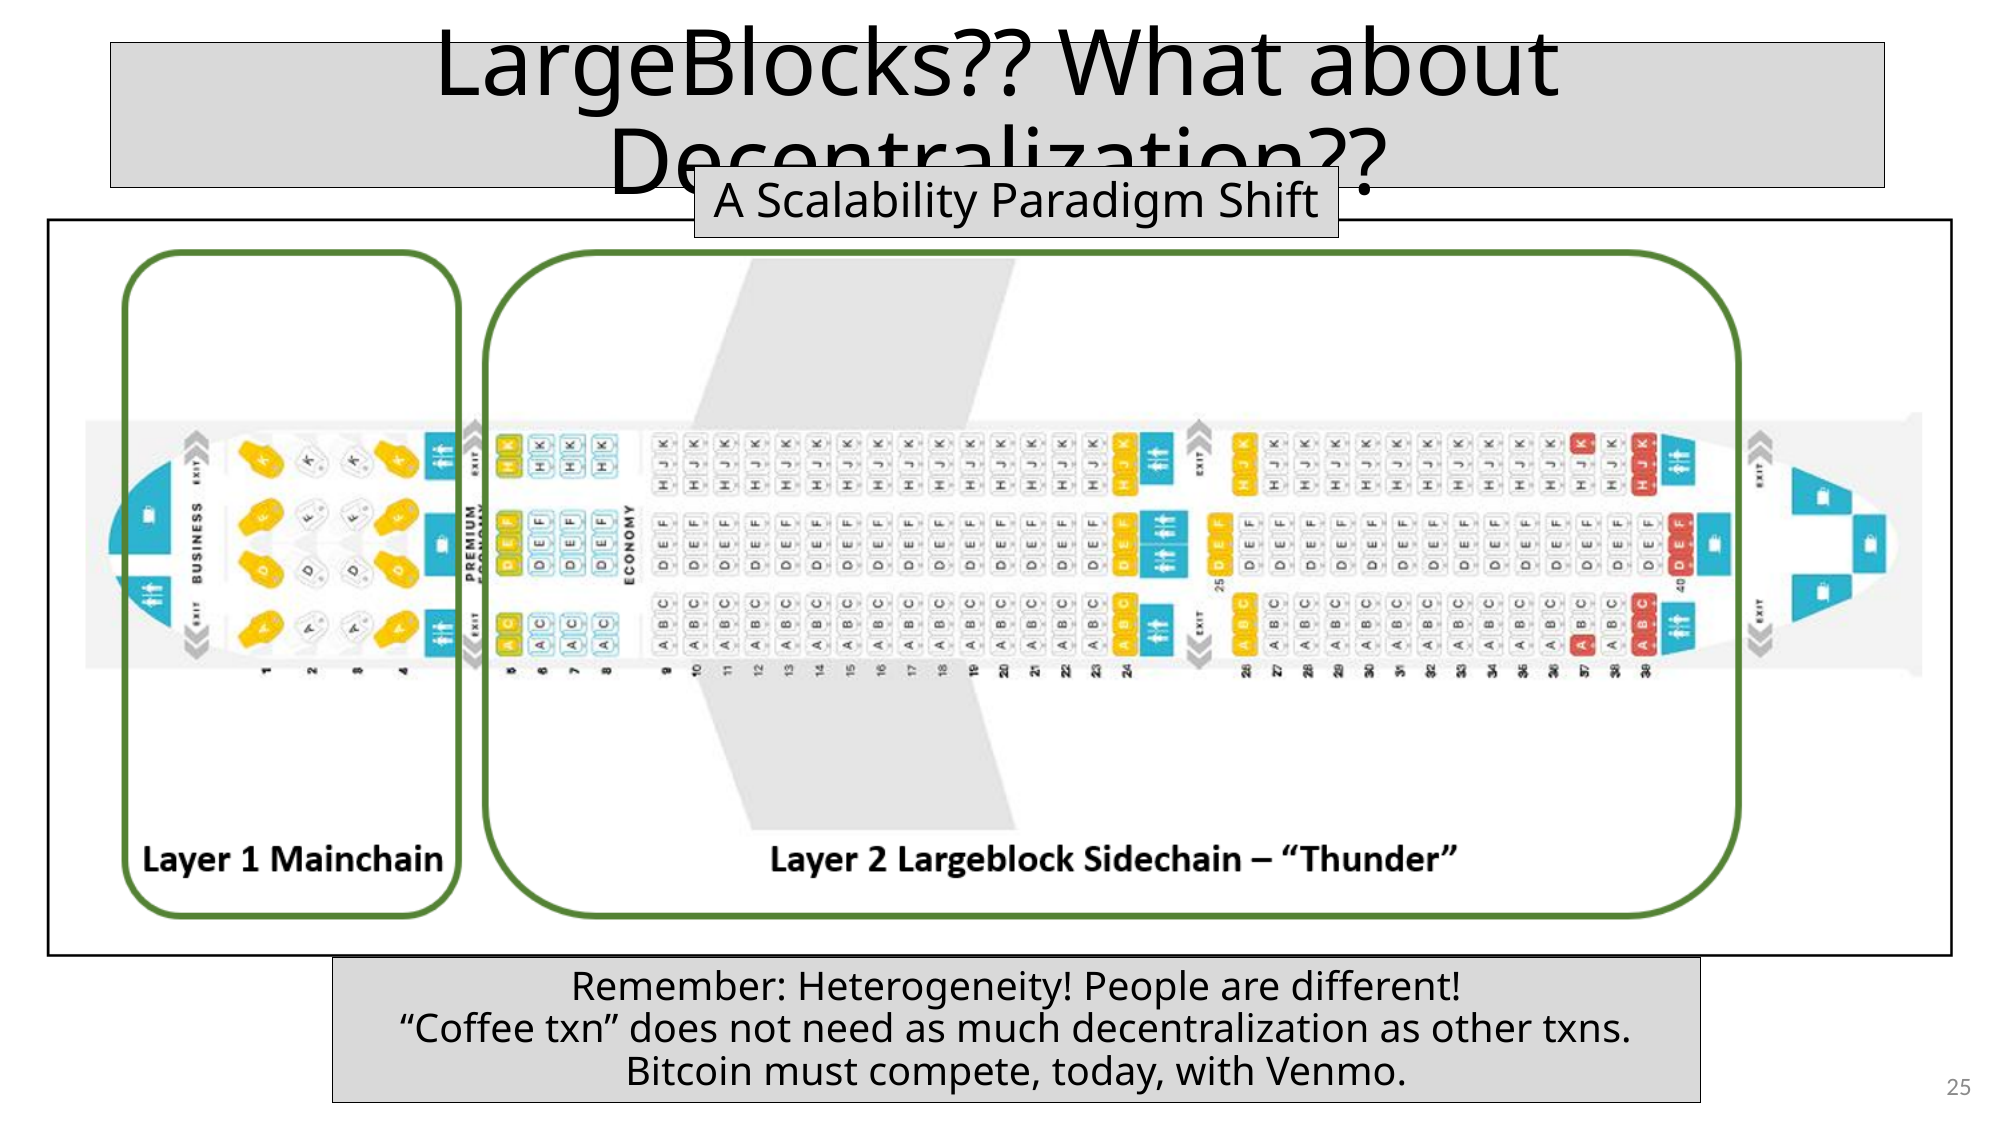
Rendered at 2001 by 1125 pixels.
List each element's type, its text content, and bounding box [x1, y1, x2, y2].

text_box A Scalability Paradigm Shift [694, 166, 1339, 216]
title LargeBlocks?? What about Decentralization?? [110, 42, 1885, 188]
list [39, 216, 1961, 970]
text_box Remember: Heterogeneity! People are different! “Coffee txn” does not need as much decentralization as other txns. Bitcoin must compete, today, with Venmo. [332, 970, 1701, 1103]
slide_number 25 [1915, 1055, 1987, 1116]
